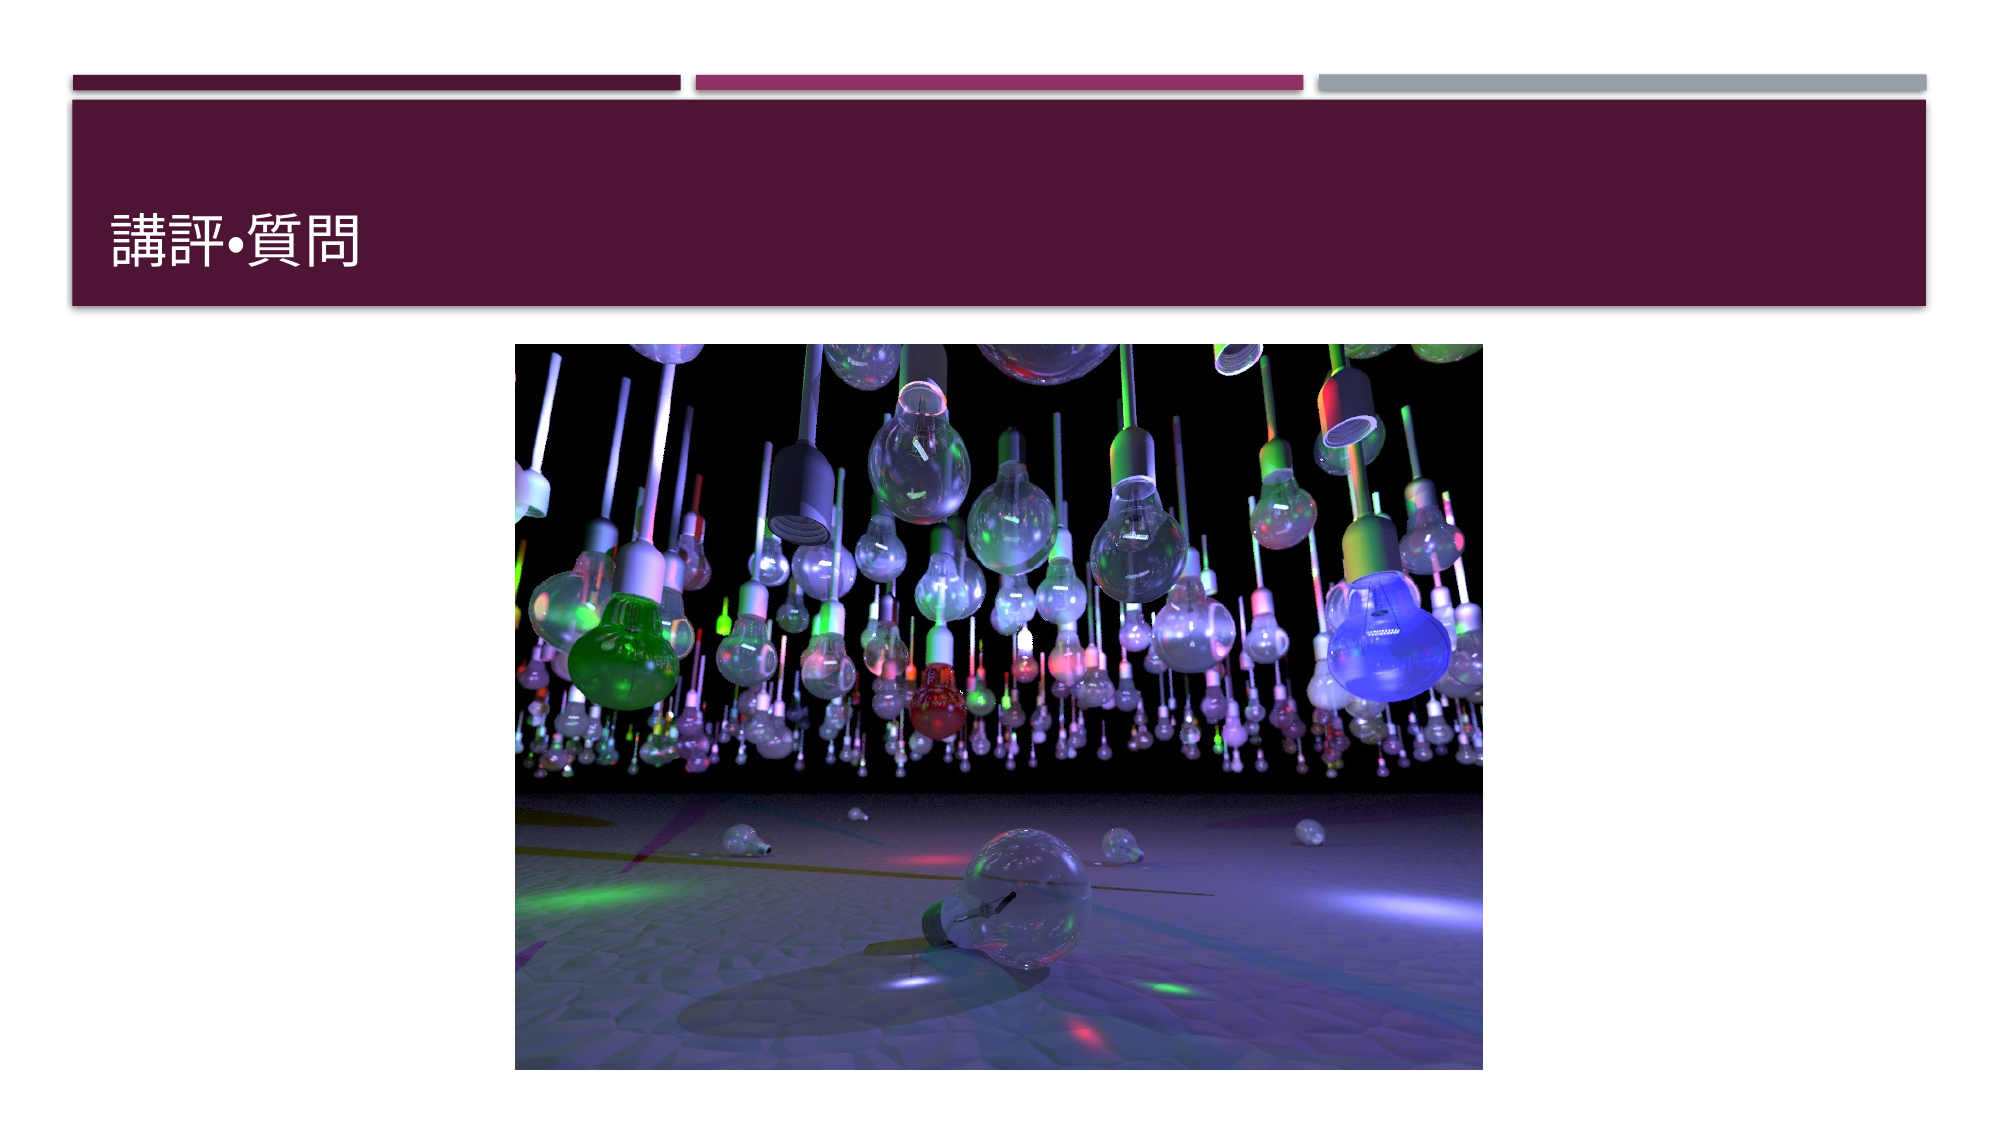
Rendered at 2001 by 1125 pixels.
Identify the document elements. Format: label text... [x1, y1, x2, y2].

picture [515, 344, 1484, 1071]
title 講評・質問 [94, 119, 1904, 282]
